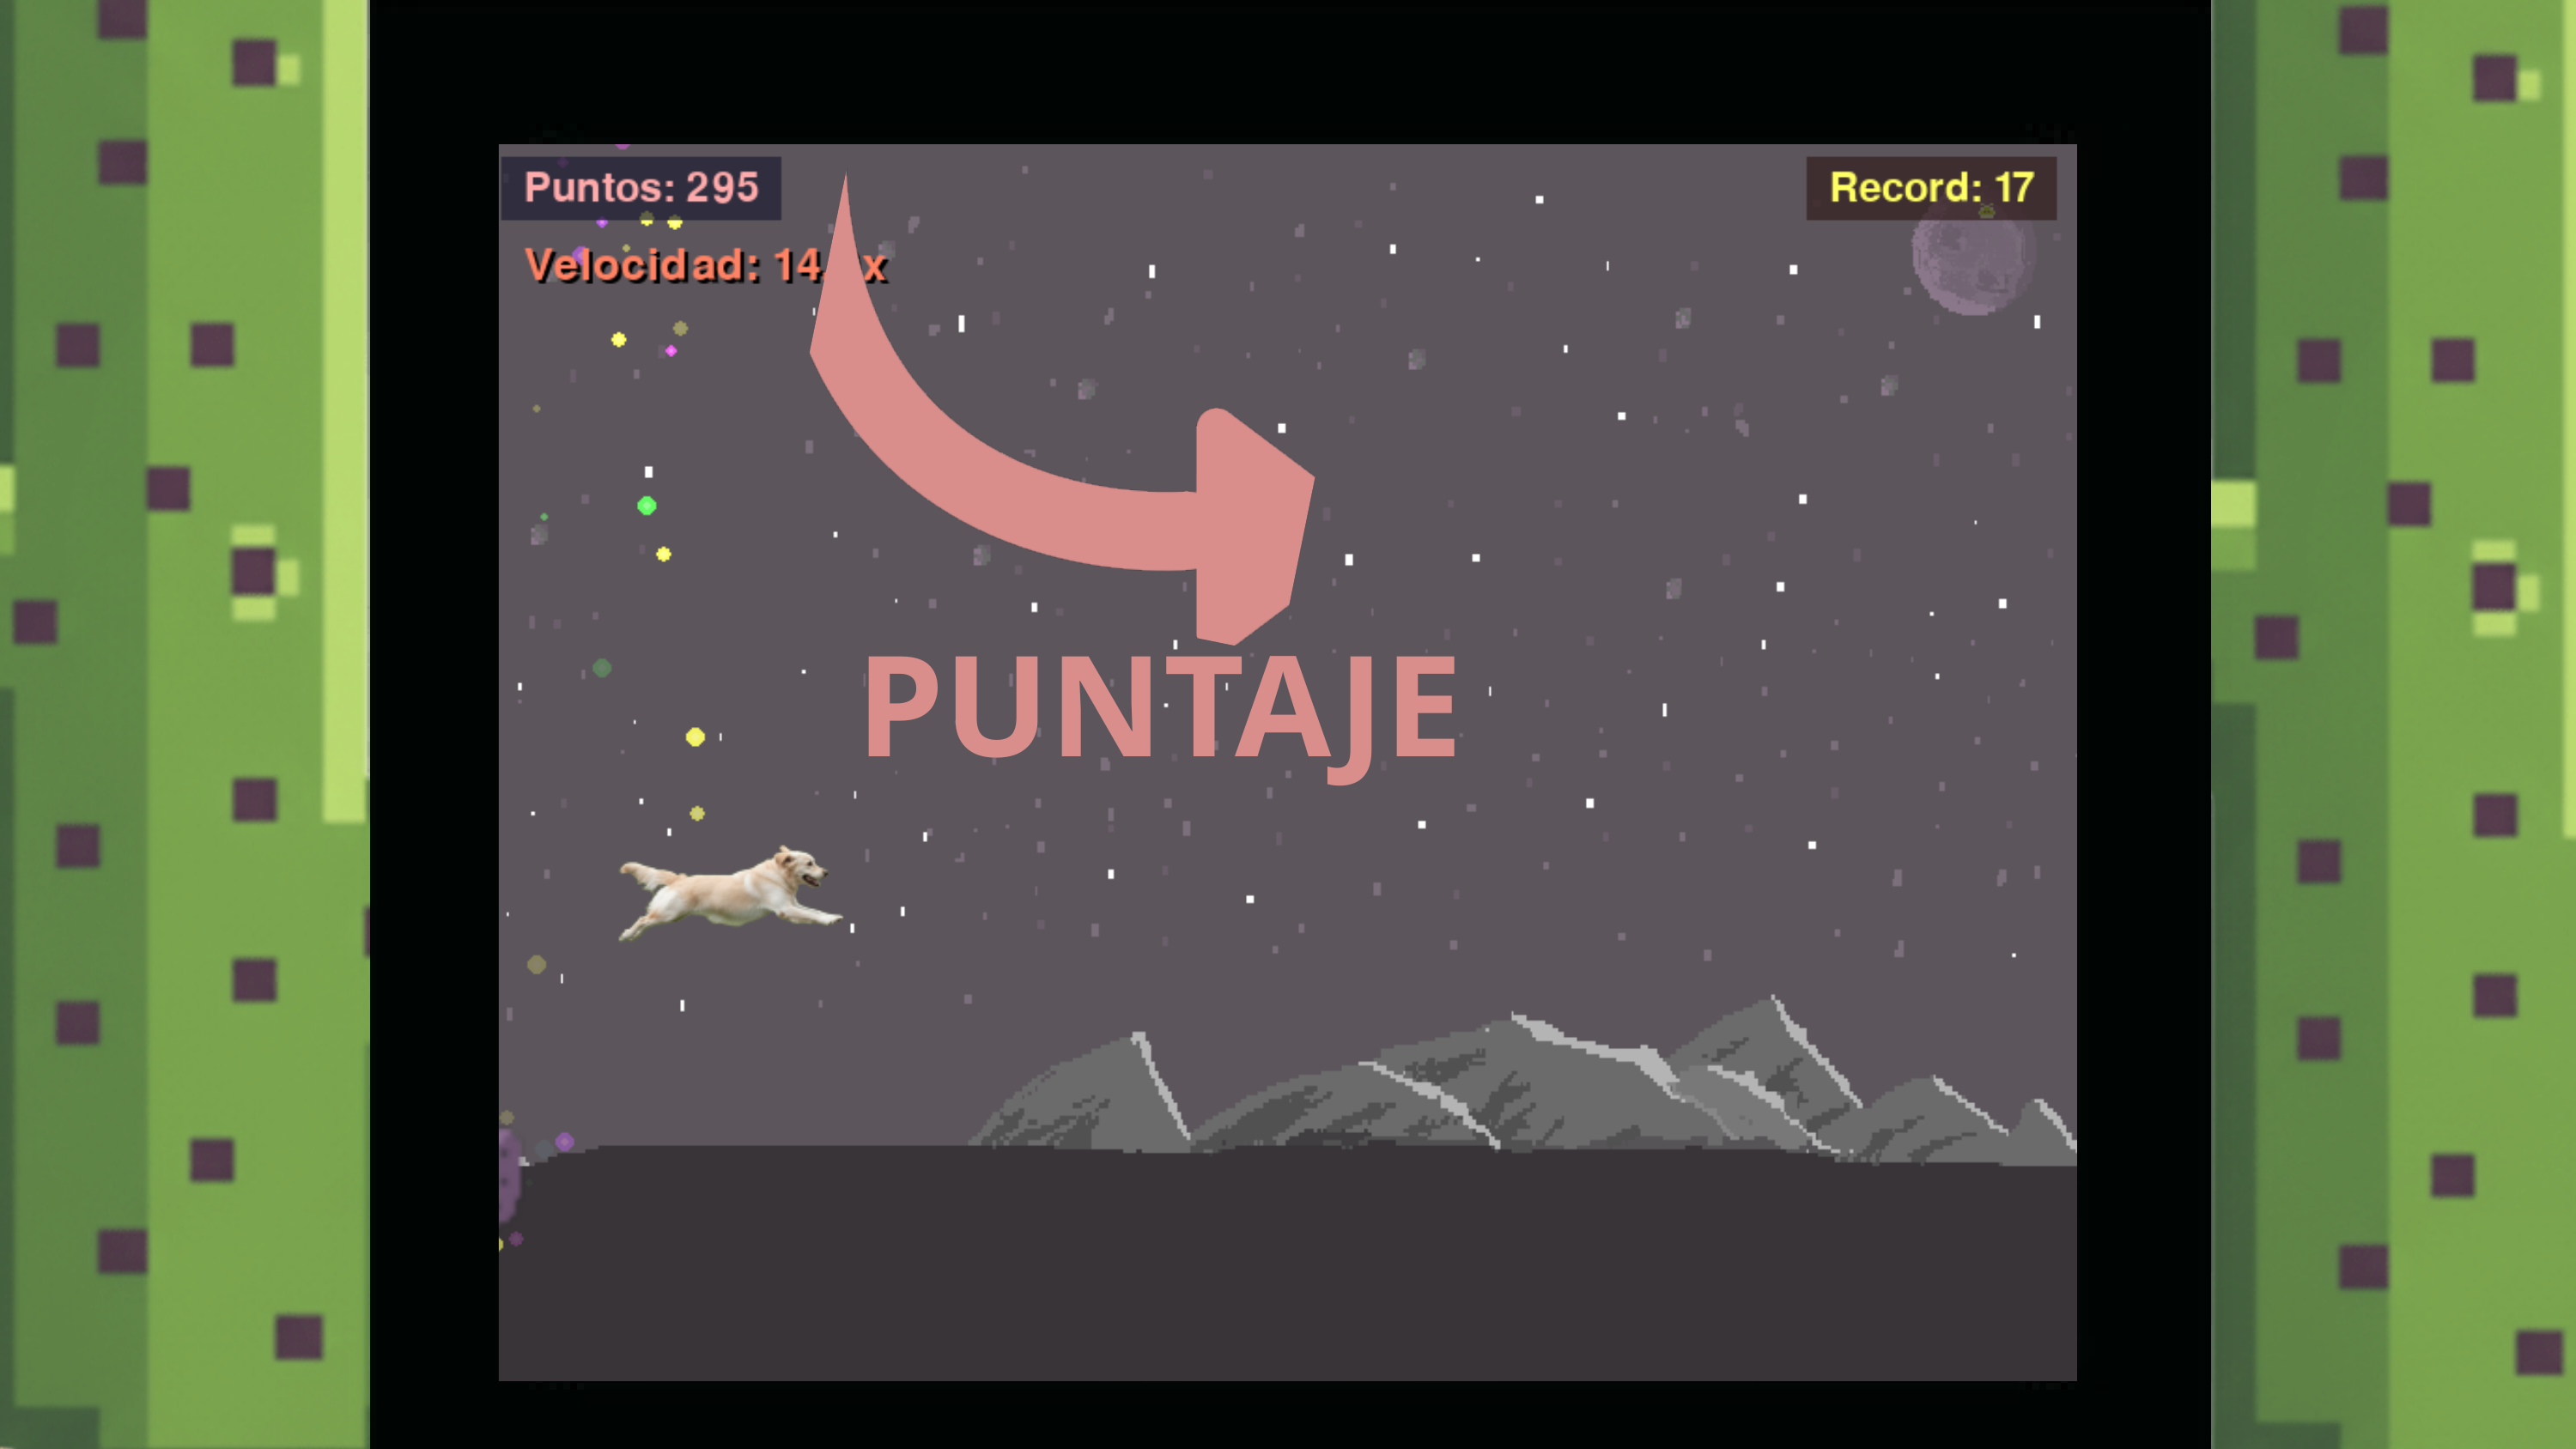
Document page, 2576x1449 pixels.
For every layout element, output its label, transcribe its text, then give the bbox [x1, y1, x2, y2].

text_box [2211, 0, 2576, 1449]
text_box [370, 0, 2211, 1449]
text_box [769, 86, 1374, 626]
text_box [0, 0, 370, 1449]
text_box PUNTAJE [856, 626, 1720, 785]
text_box [498, 144, 2077, 1381]
